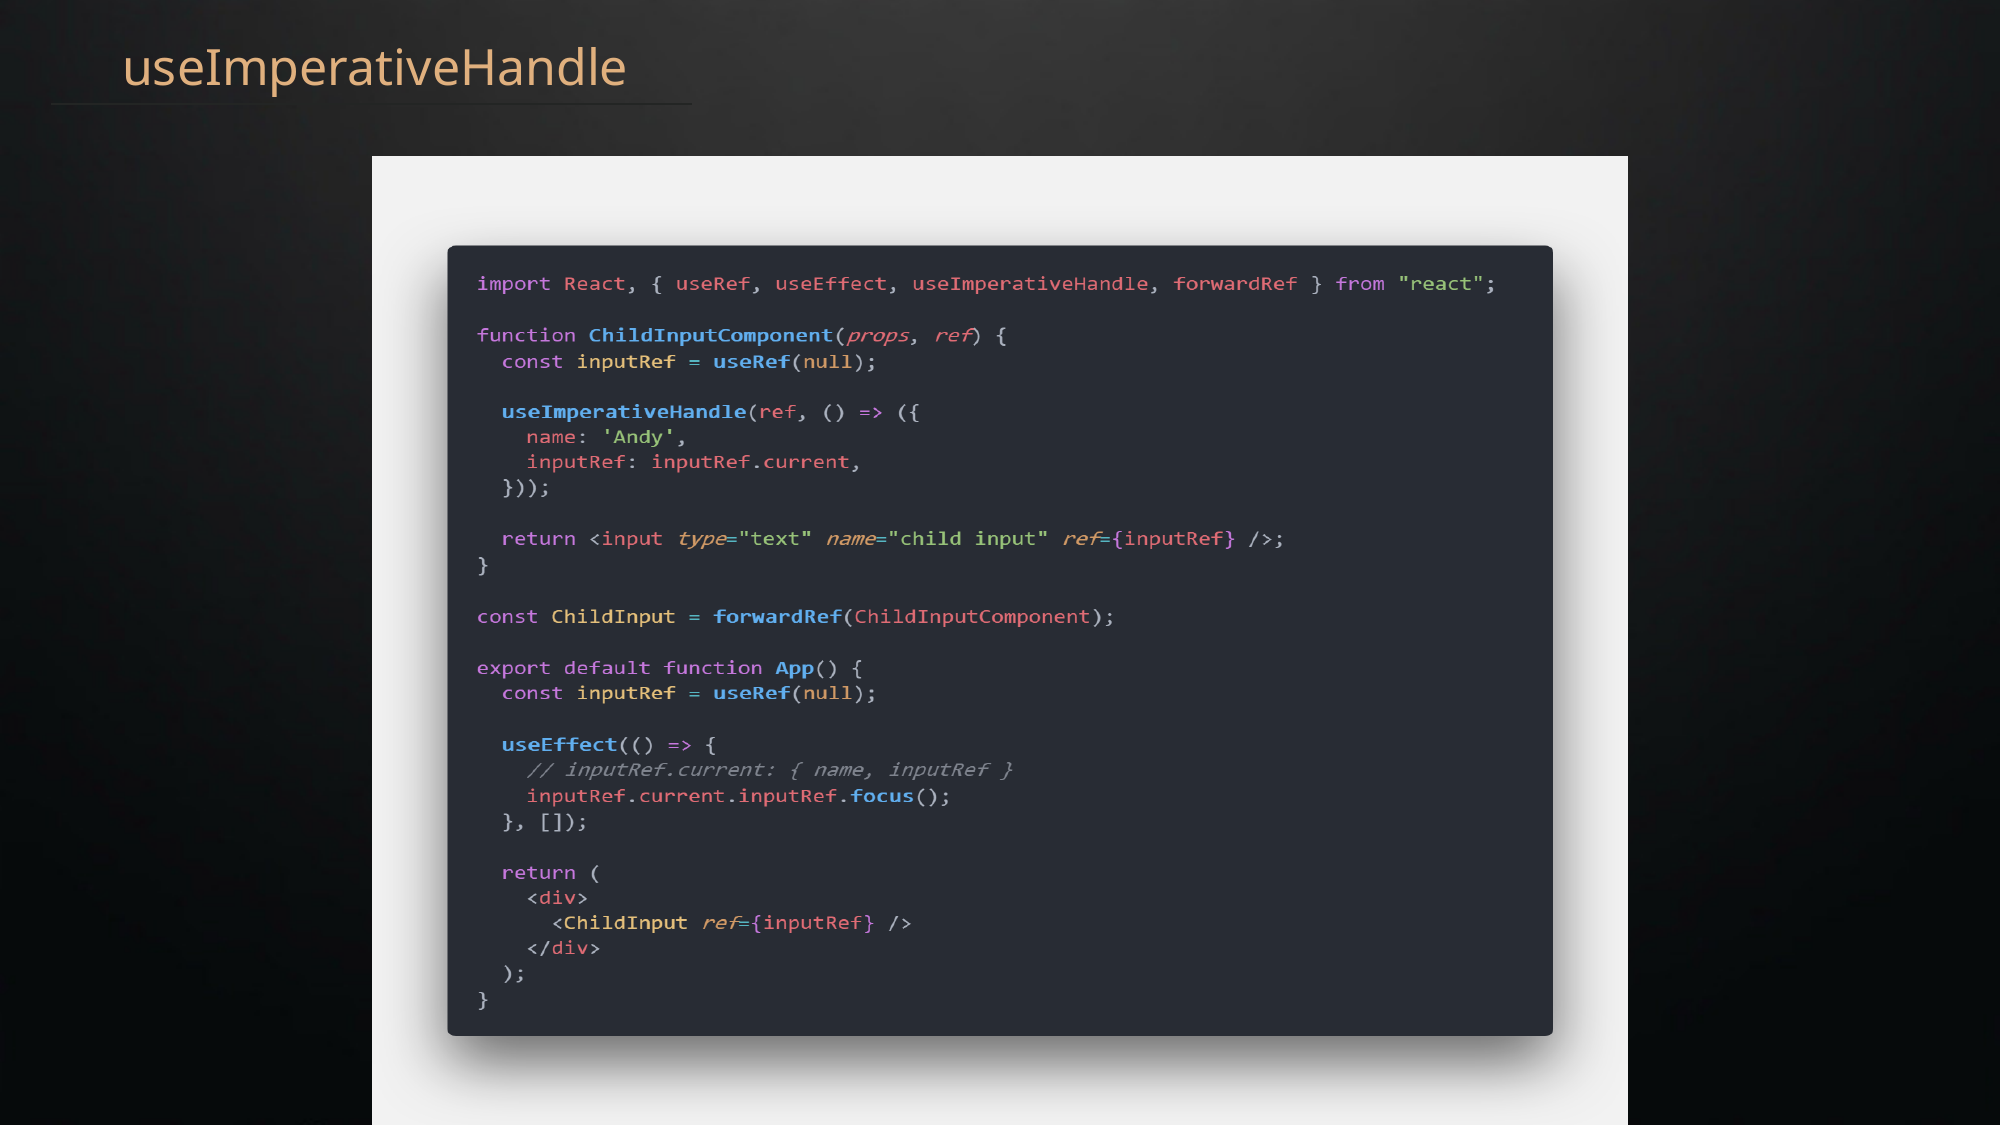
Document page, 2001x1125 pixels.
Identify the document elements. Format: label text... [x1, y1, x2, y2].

text_box useImperativeHandle [107, 28, 2000, 103]
picture [0, 0, 2000, 1125]
